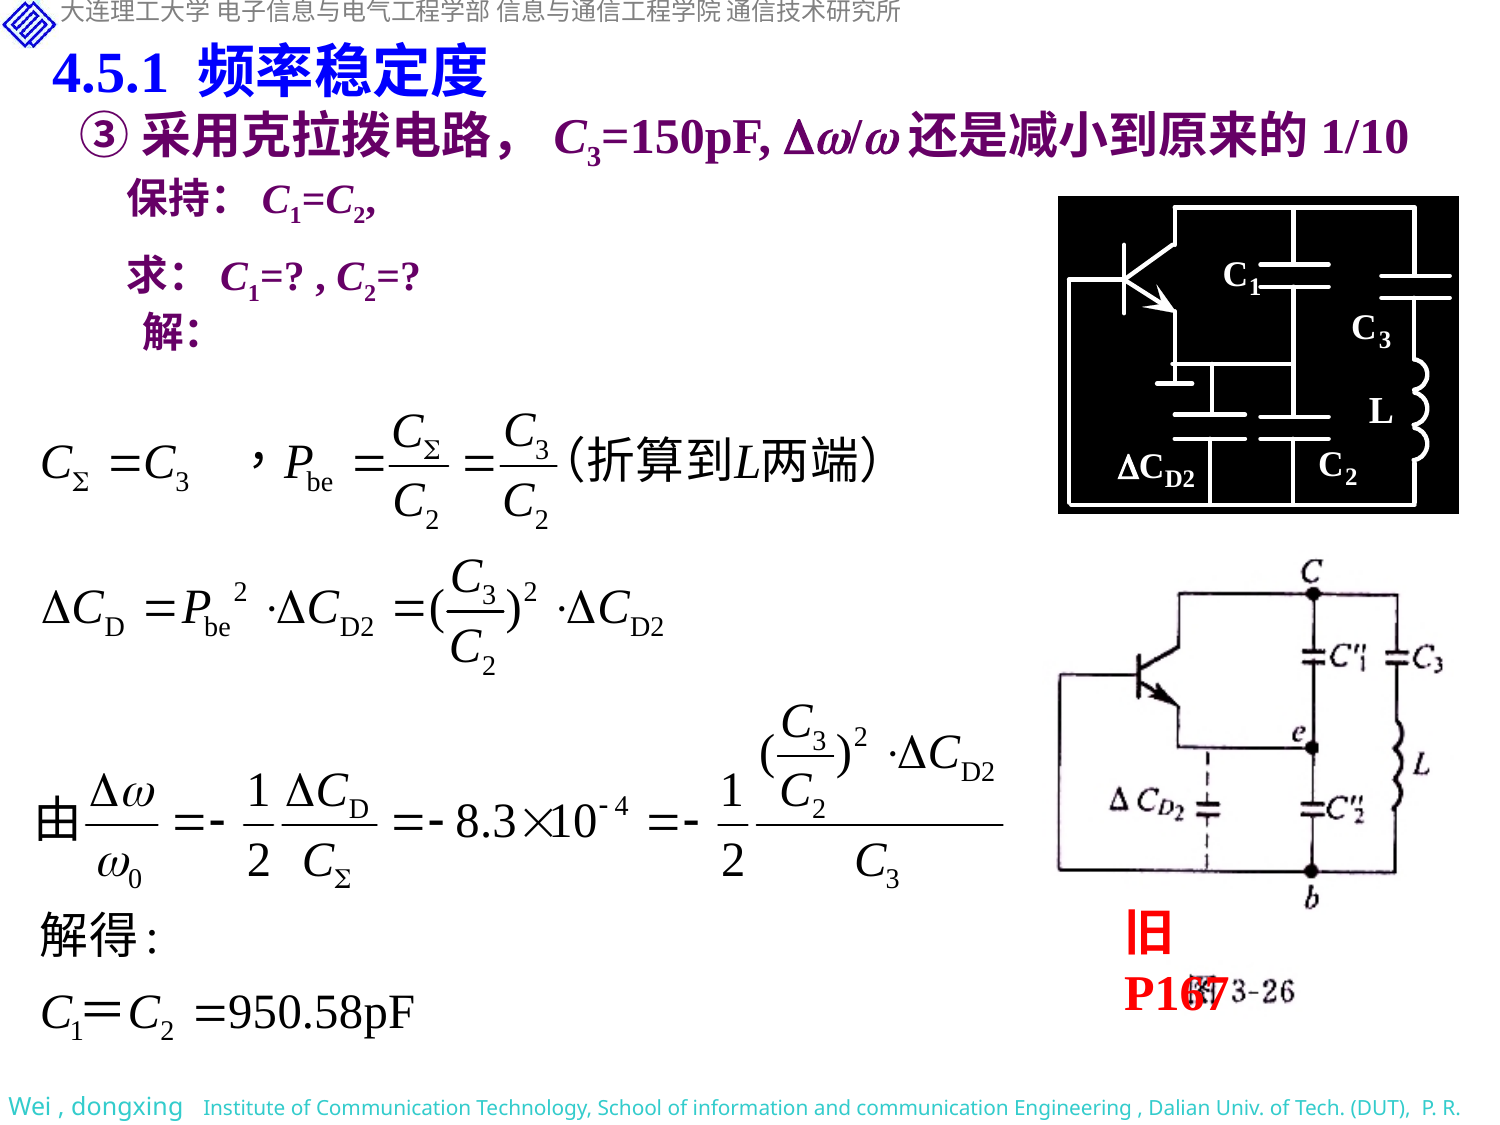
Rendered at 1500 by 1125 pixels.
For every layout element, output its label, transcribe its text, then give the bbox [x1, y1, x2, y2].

text_box 保持：C1=C2, 求：C1=? , C2=? [111, 164, 561, 314]
picture [0, 0, 59, 49]
title 4.5.1 频率稳定度 [37, 37, 1223, 100]
picture [1042, 550, 1454, 1020]
text_box ③采用克拉拨电路，C3=150pF, /还是减小到原来的1/10 [64, 96, 1453, 239]
text_box 解： [127, 297, 329, 363]
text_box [1057, 196, 1460, 515]
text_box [33, 396, 1010, 1050]
